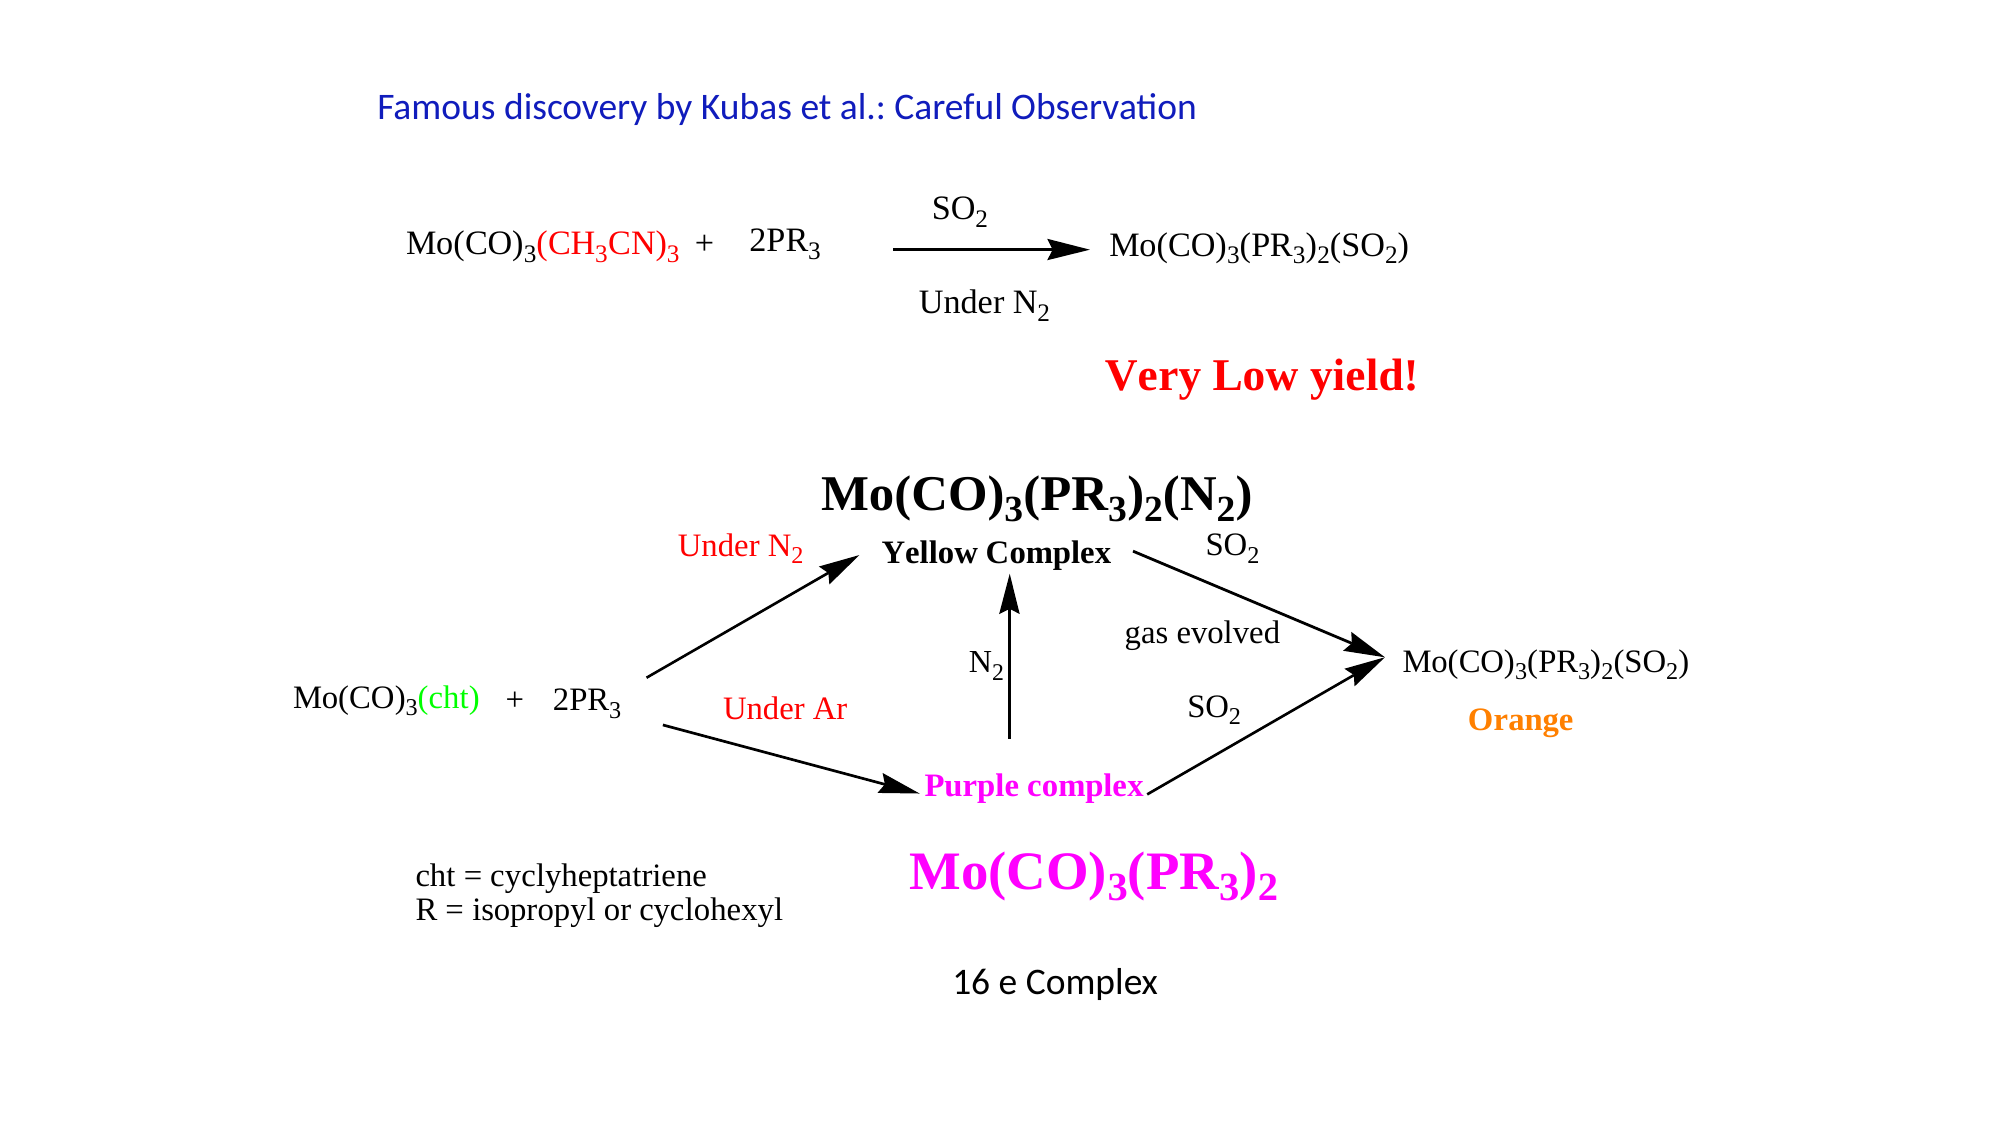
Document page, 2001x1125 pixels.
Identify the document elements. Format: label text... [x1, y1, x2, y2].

text_box Famous discovery by Kubas et al.: Careful Observation [362, 74, 1688, 135]
text_box 16 e Complex [937, 949, 1275, 1010]
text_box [962, 562, 1029, 750]
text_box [812, 462, 1263, 531]
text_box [287, 524, 1698, 933]
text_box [899, 837, 1288, 912]
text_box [399, 187, 1425, 407]
